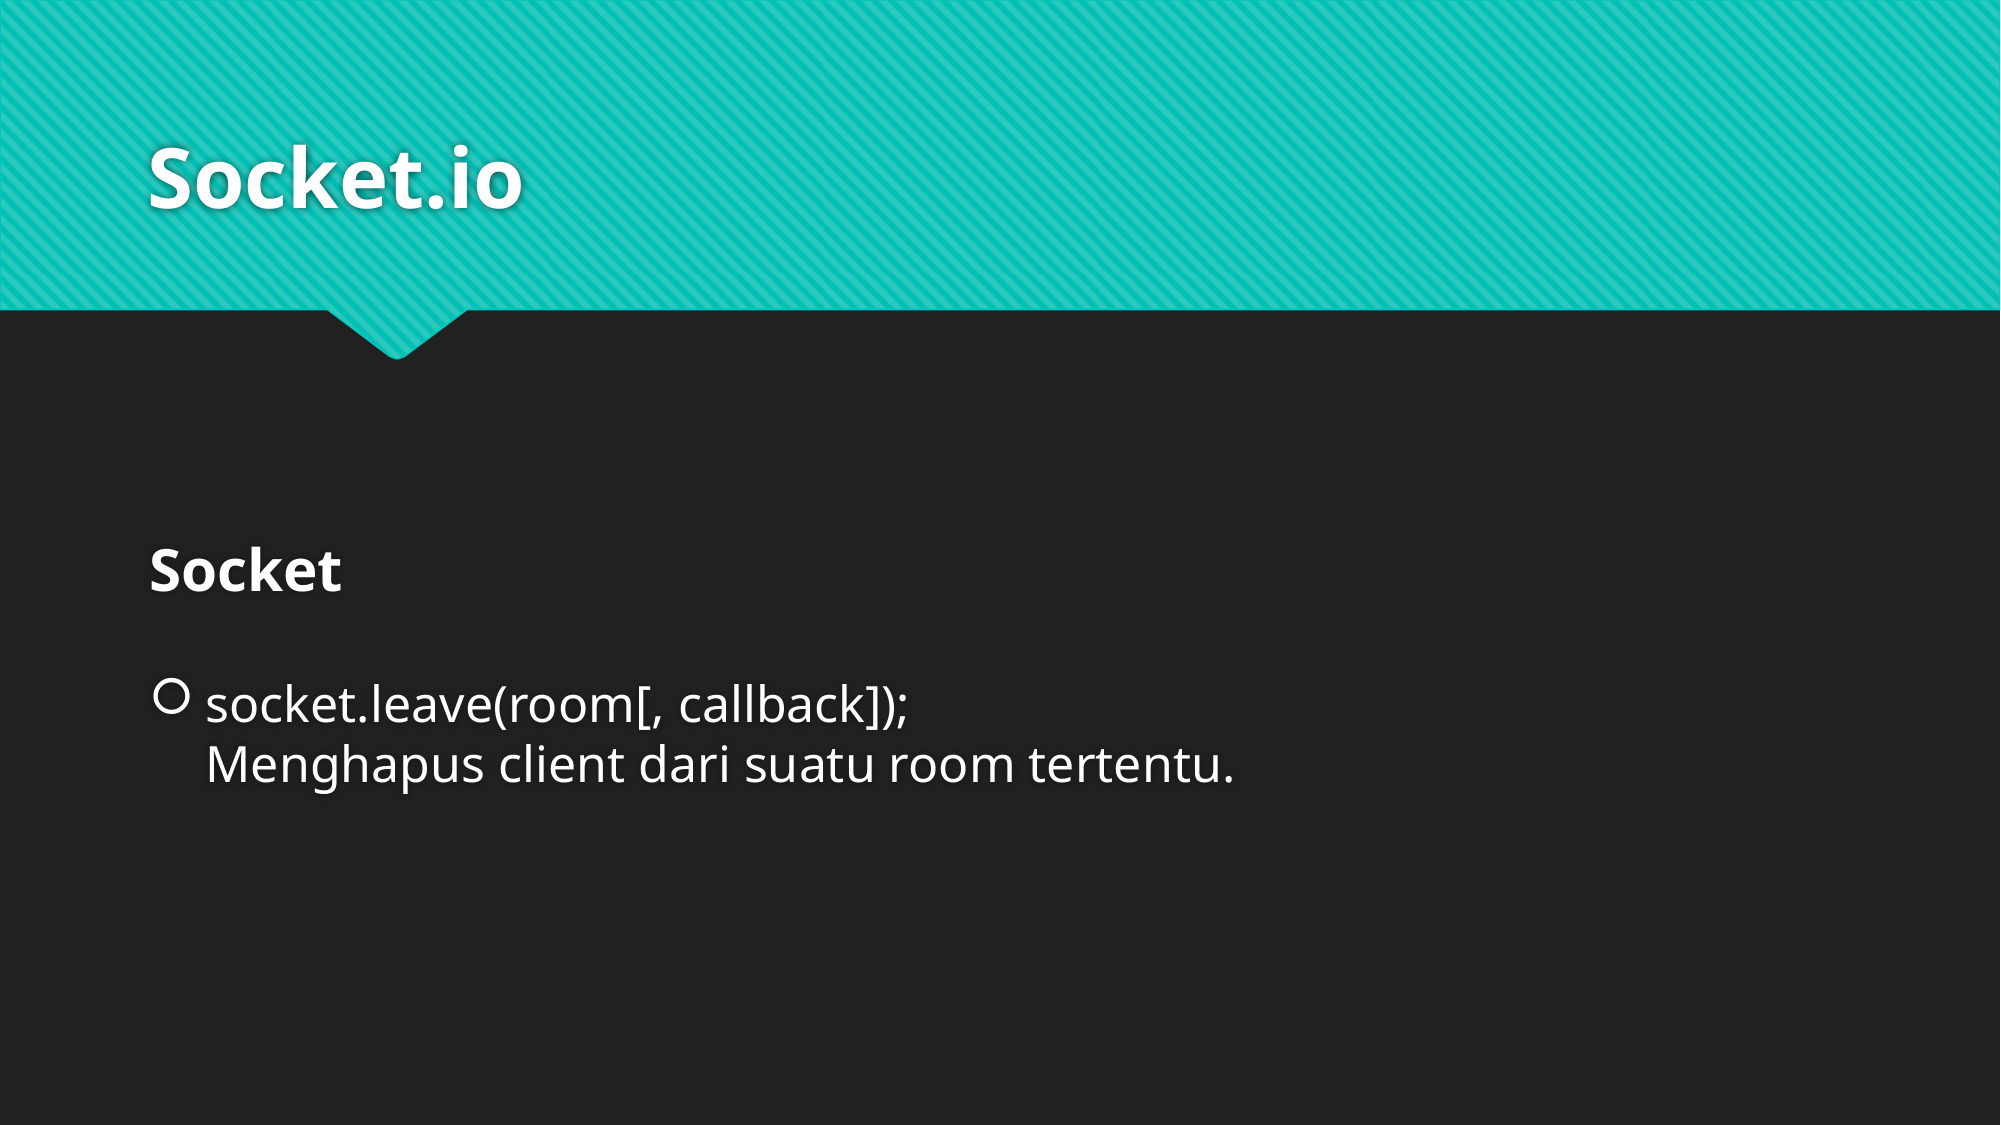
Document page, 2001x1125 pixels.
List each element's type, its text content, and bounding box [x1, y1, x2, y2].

title Socket.io [132, 73, 1868, 233]
list Socket socket.leave(room[, callback]); Menghapus client dari suatu room tertentu. [134, 364, 1866, 962]
